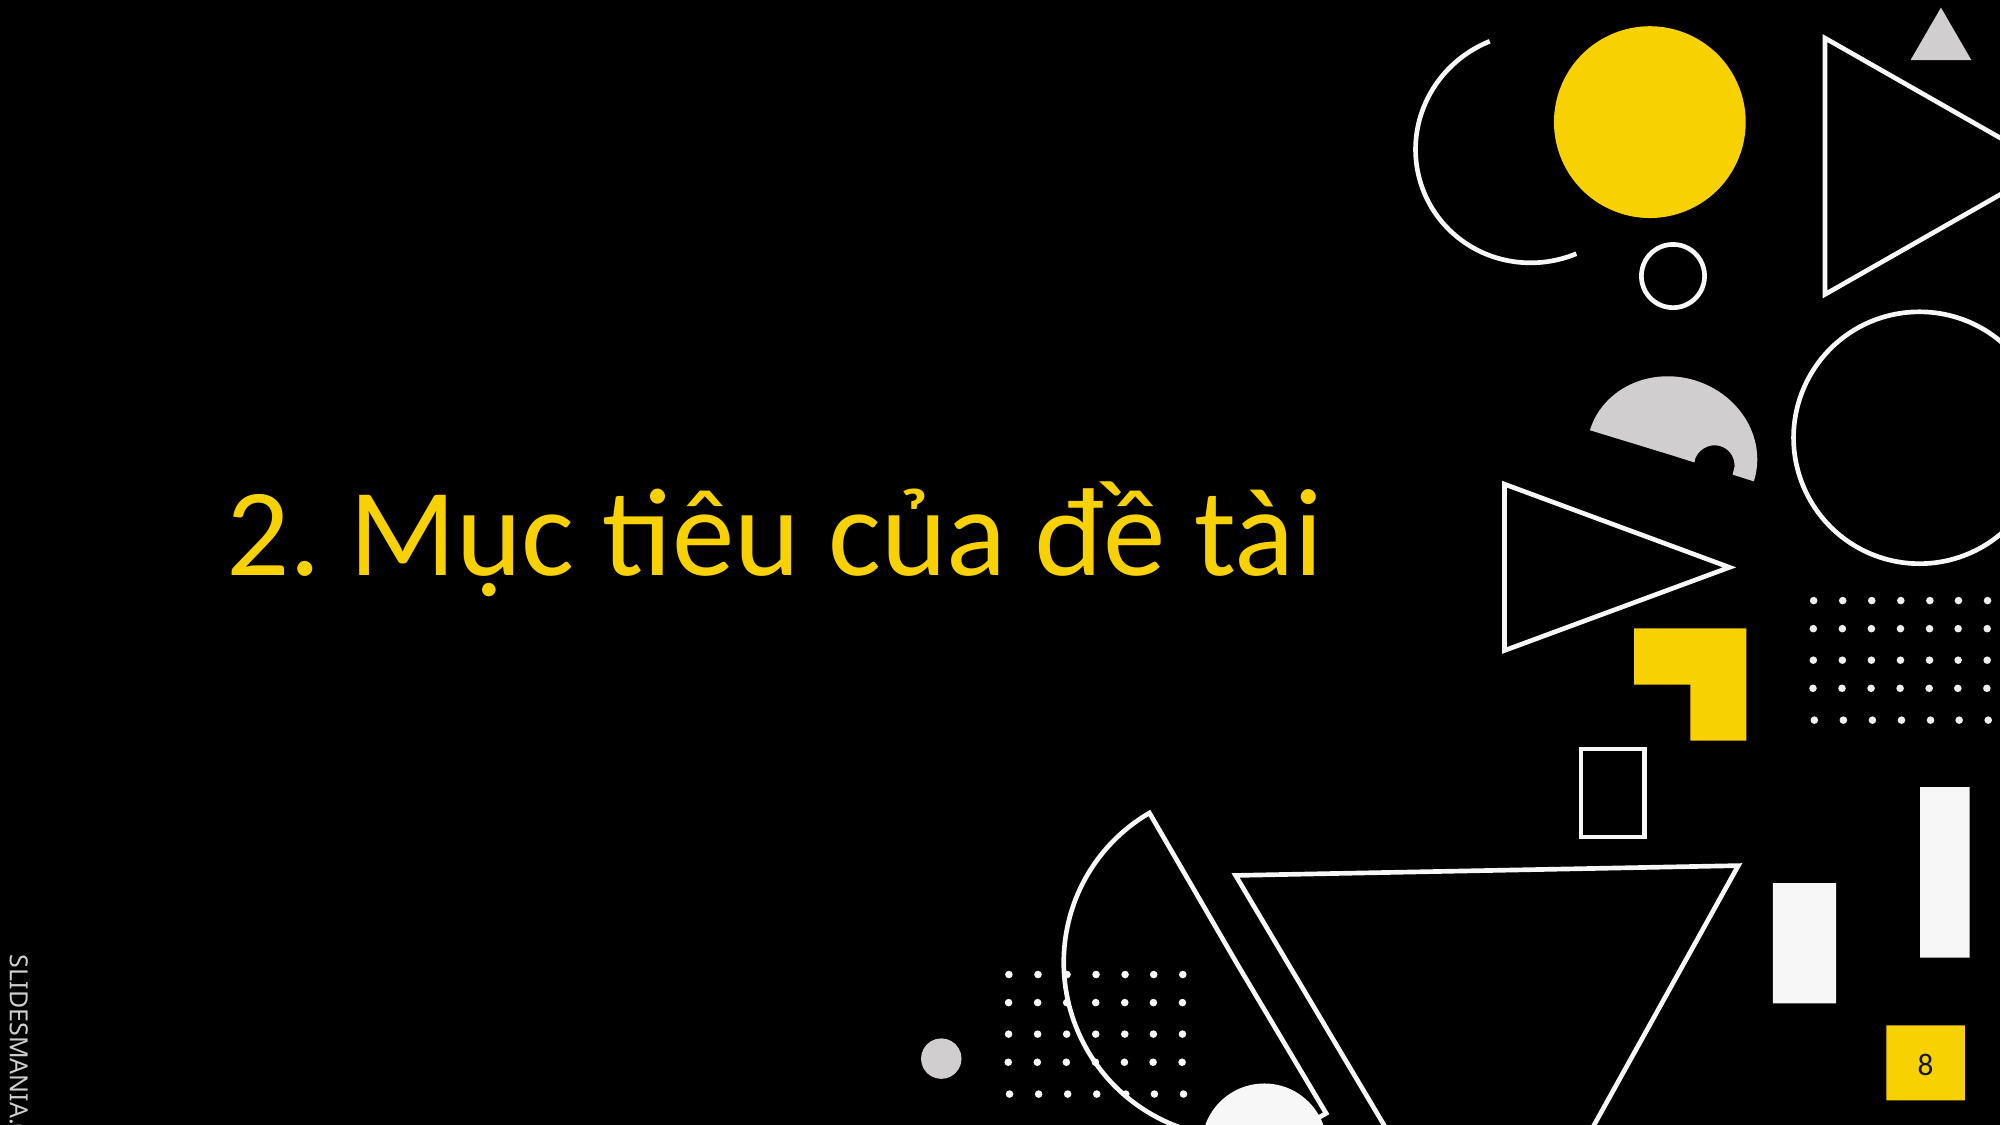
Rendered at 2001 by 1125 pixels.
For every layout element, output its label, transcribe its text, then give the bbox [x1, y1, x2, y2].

slide_number 8 [1865, 1019, 1986, 1106]
title 2. Mục tiêu của đề tài [206, 214, 1386, 836]
